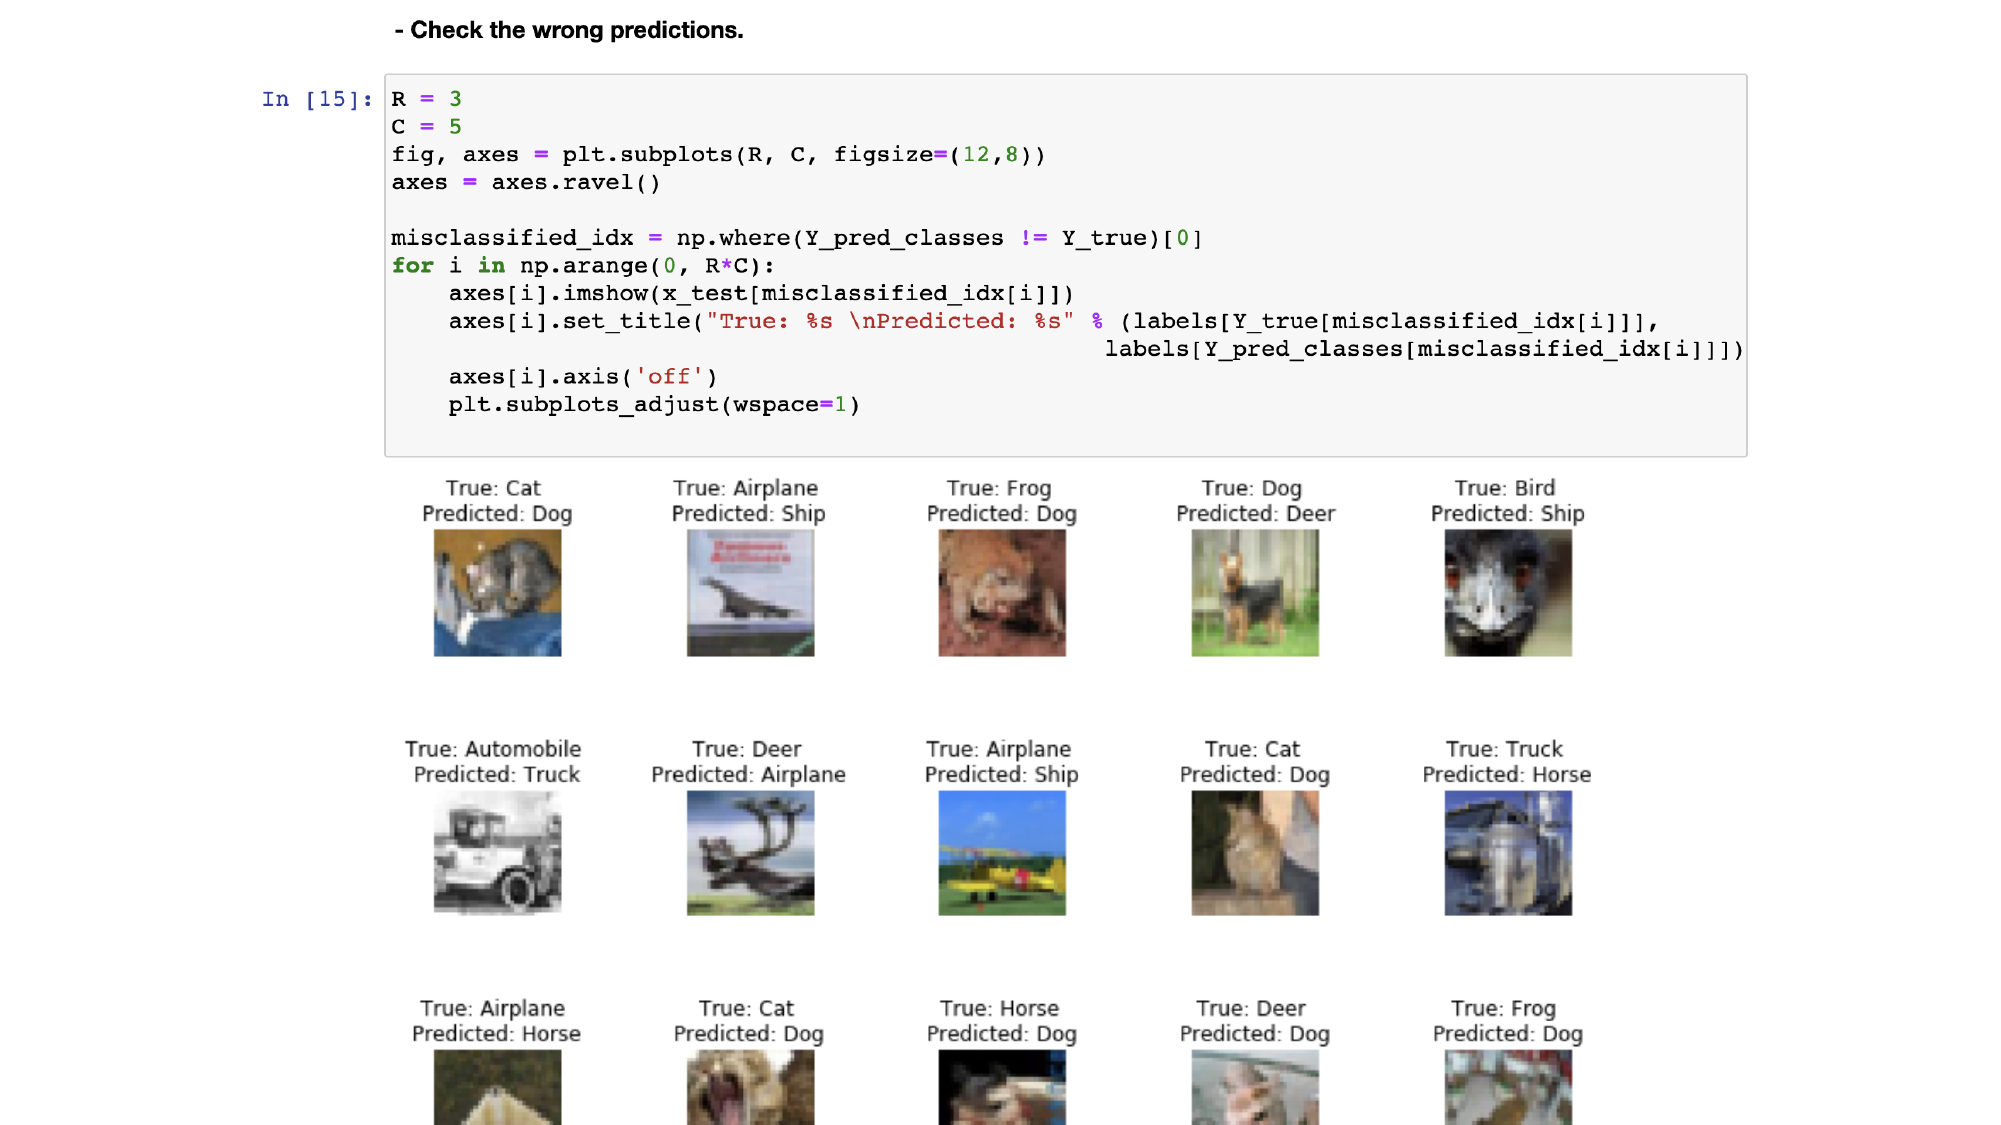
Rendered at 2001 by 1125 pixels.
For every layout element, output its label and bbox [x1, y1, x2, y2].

picture [231, 0, 1769, 1125]
